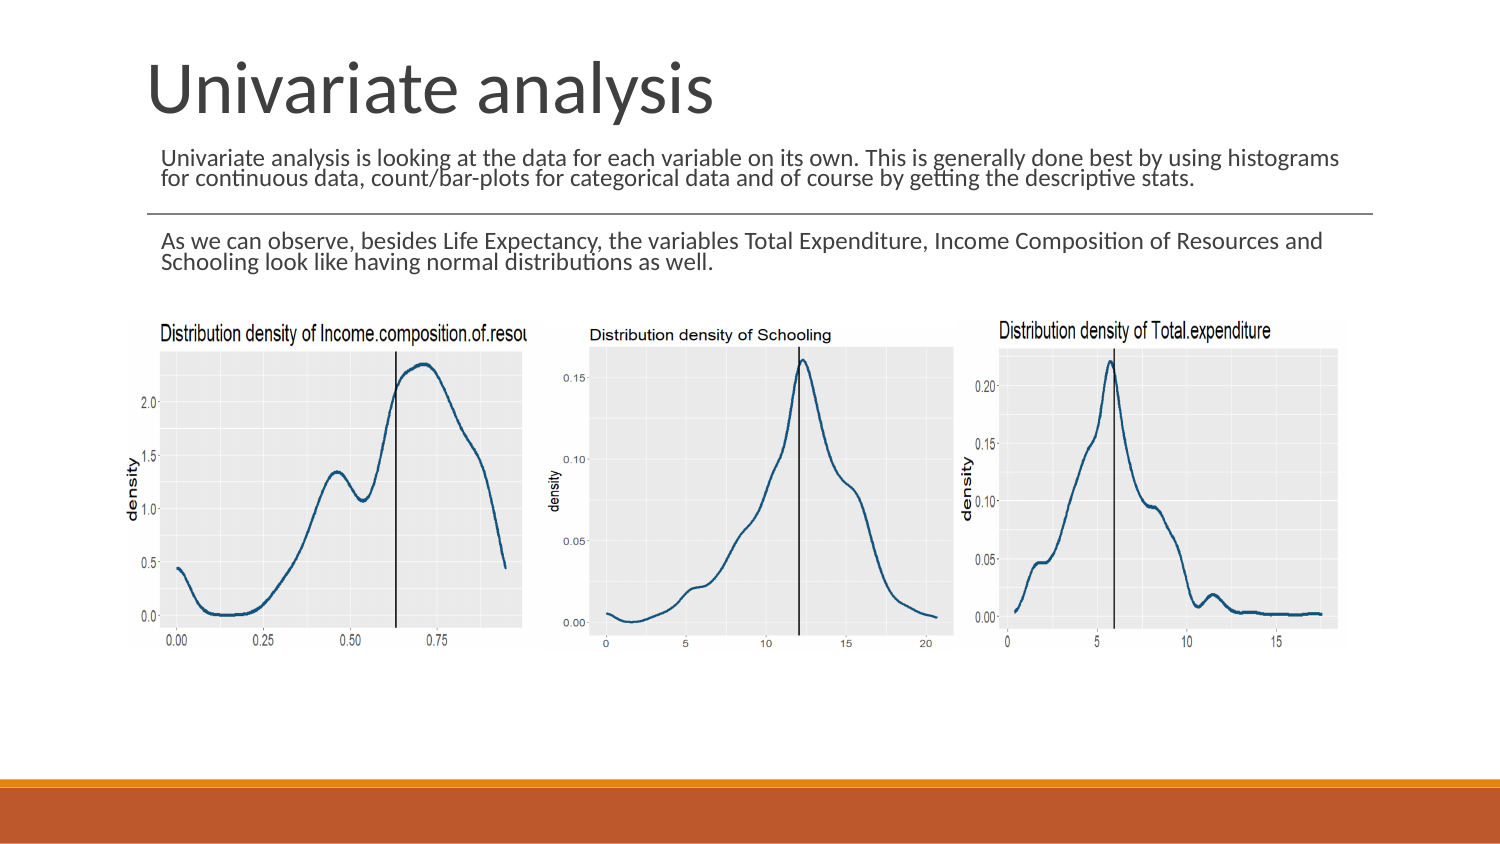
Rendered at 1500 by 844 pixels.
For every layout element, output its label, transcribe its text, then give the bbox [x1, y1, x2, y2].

title Univariate analysis [135, 0, 1373, 135]
list As we can observe, besides Life Expectancy, the variables Total Expenditure, Income Composition of Resources and Schooling look like having normal distributions as well. [150, 227, 1389, 385]
text_box Univariate analysis is looking at the data for each variable on its own. This is generally done best by using histograms for continuous data, count/bar-plots for categorical data and of course by getting the descriptive stats. [135, 134, 1365, 206]
picture [121, 318, 1346, 650]
